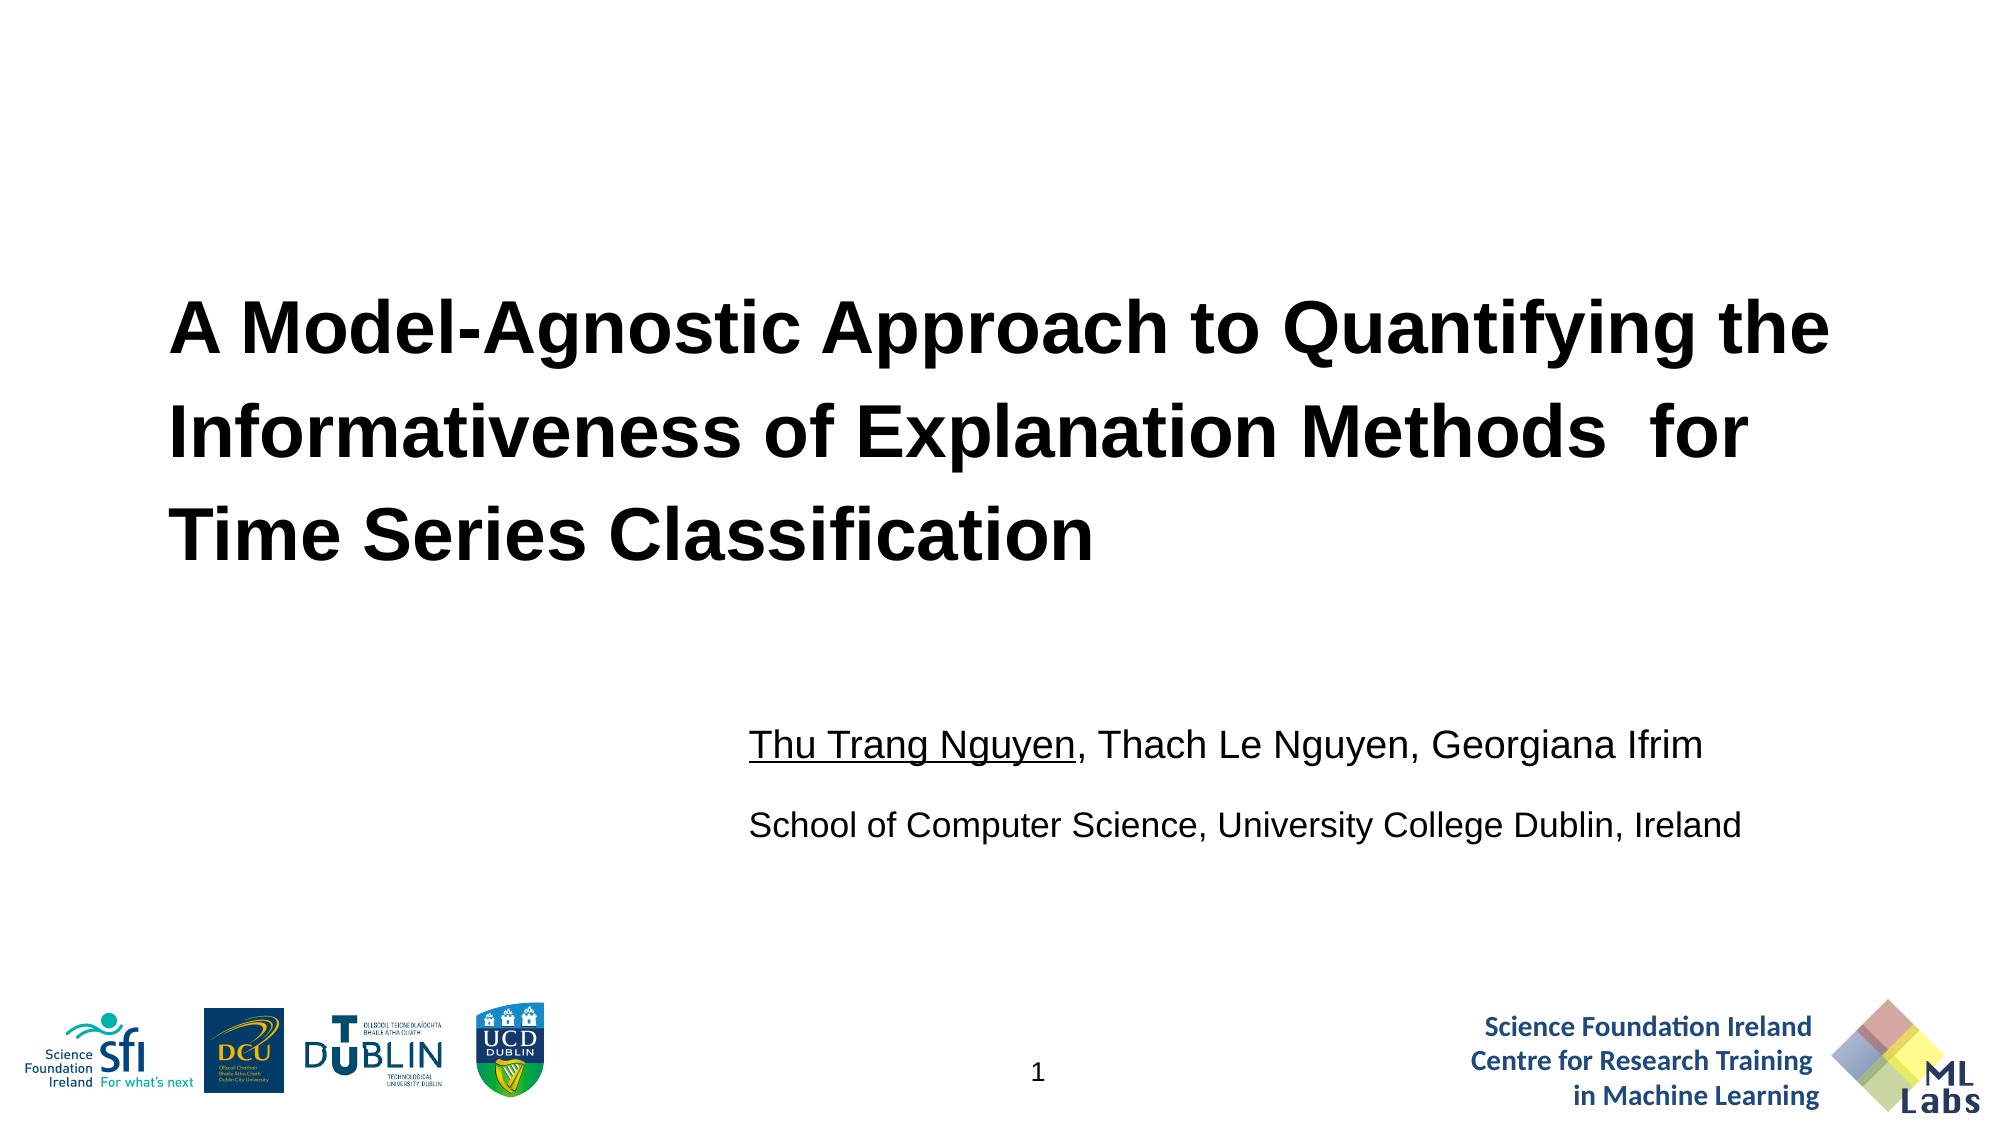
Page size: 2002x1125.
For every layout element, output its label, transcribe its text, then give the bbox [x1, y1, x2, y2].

text_box A Model-Agnostic Approach to Quantifying the Informativeness of Explanation Methods for Time Series Classification [153, 250, 1877, 365]
picture [13, 997, 560, 1104]
picture [1817, 997, 1985, 1123]
text_box Thu Trang Nguyen, Thach Le Nguyen, Georgiana Ifrim School of Computer Science, University College Dublin, Ireland [733, 704, 1855, 836]
slide_number ‹#› [940, 1038, 1061, 1125]
